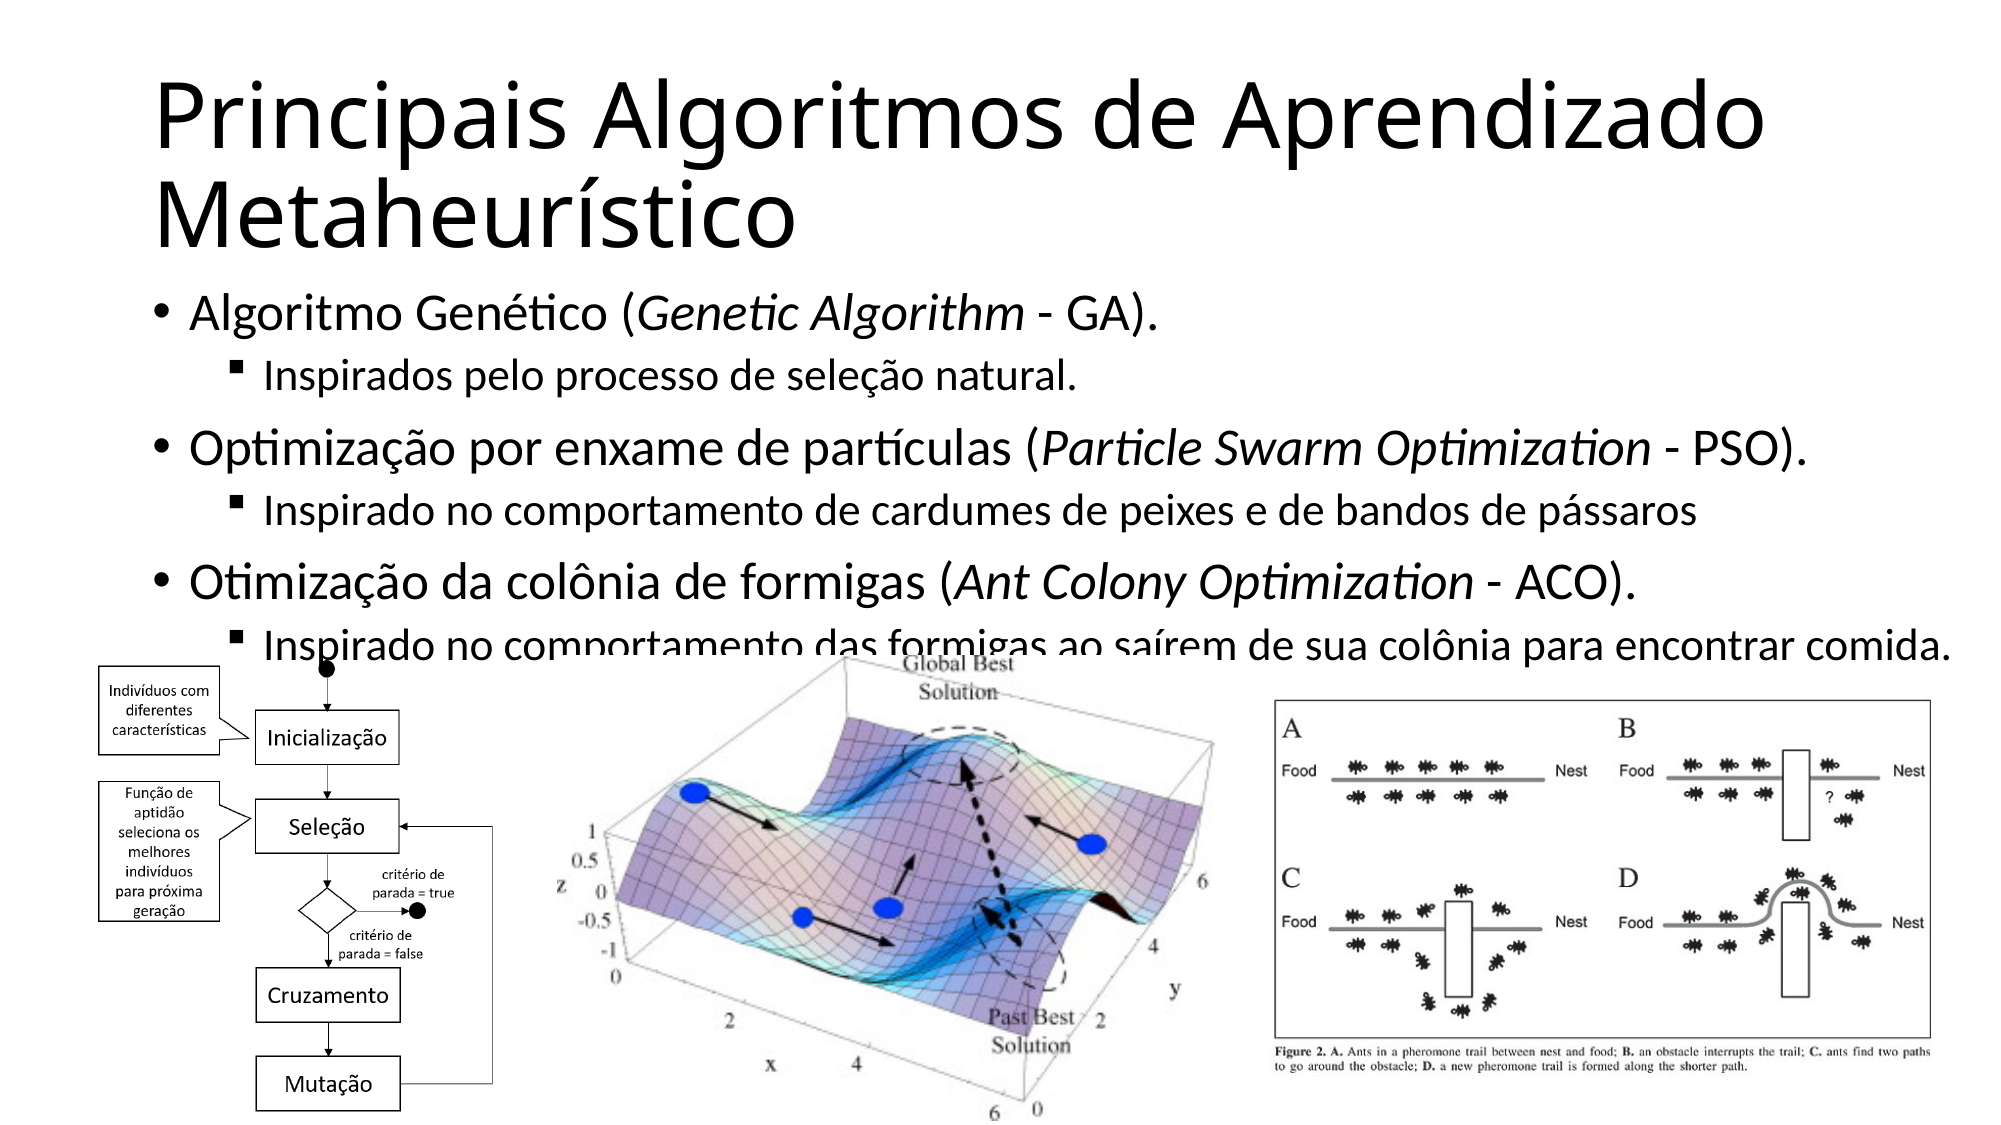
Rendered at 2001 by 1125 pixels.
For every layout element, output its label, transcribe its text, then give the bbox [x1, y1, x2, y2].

picture [98, 660, 493, 1113]
title Principais Algoritmos de Aprendizado Metaheurístico [137, 59, 1917, 277]
picture [1270, 694, 1934, 1077]
list Algoritmo Genético (Genetic Algorithm - GA). Inspirados pelo processo de seleção natural. Optimização por enxame de partículas (Particle Swarm Optimization - PSO). Inspirado no comportamento de cardumes de peixes e de bandos de pássaros Otimização da colônia de formigas (Ant Colony Optimization - ACO). Inspirado no comportamento das formigas ao saírem de sua colônia para encontrar comida. [137, 277, 1983, 687]
picture [557, 655, 1215, 1121]
